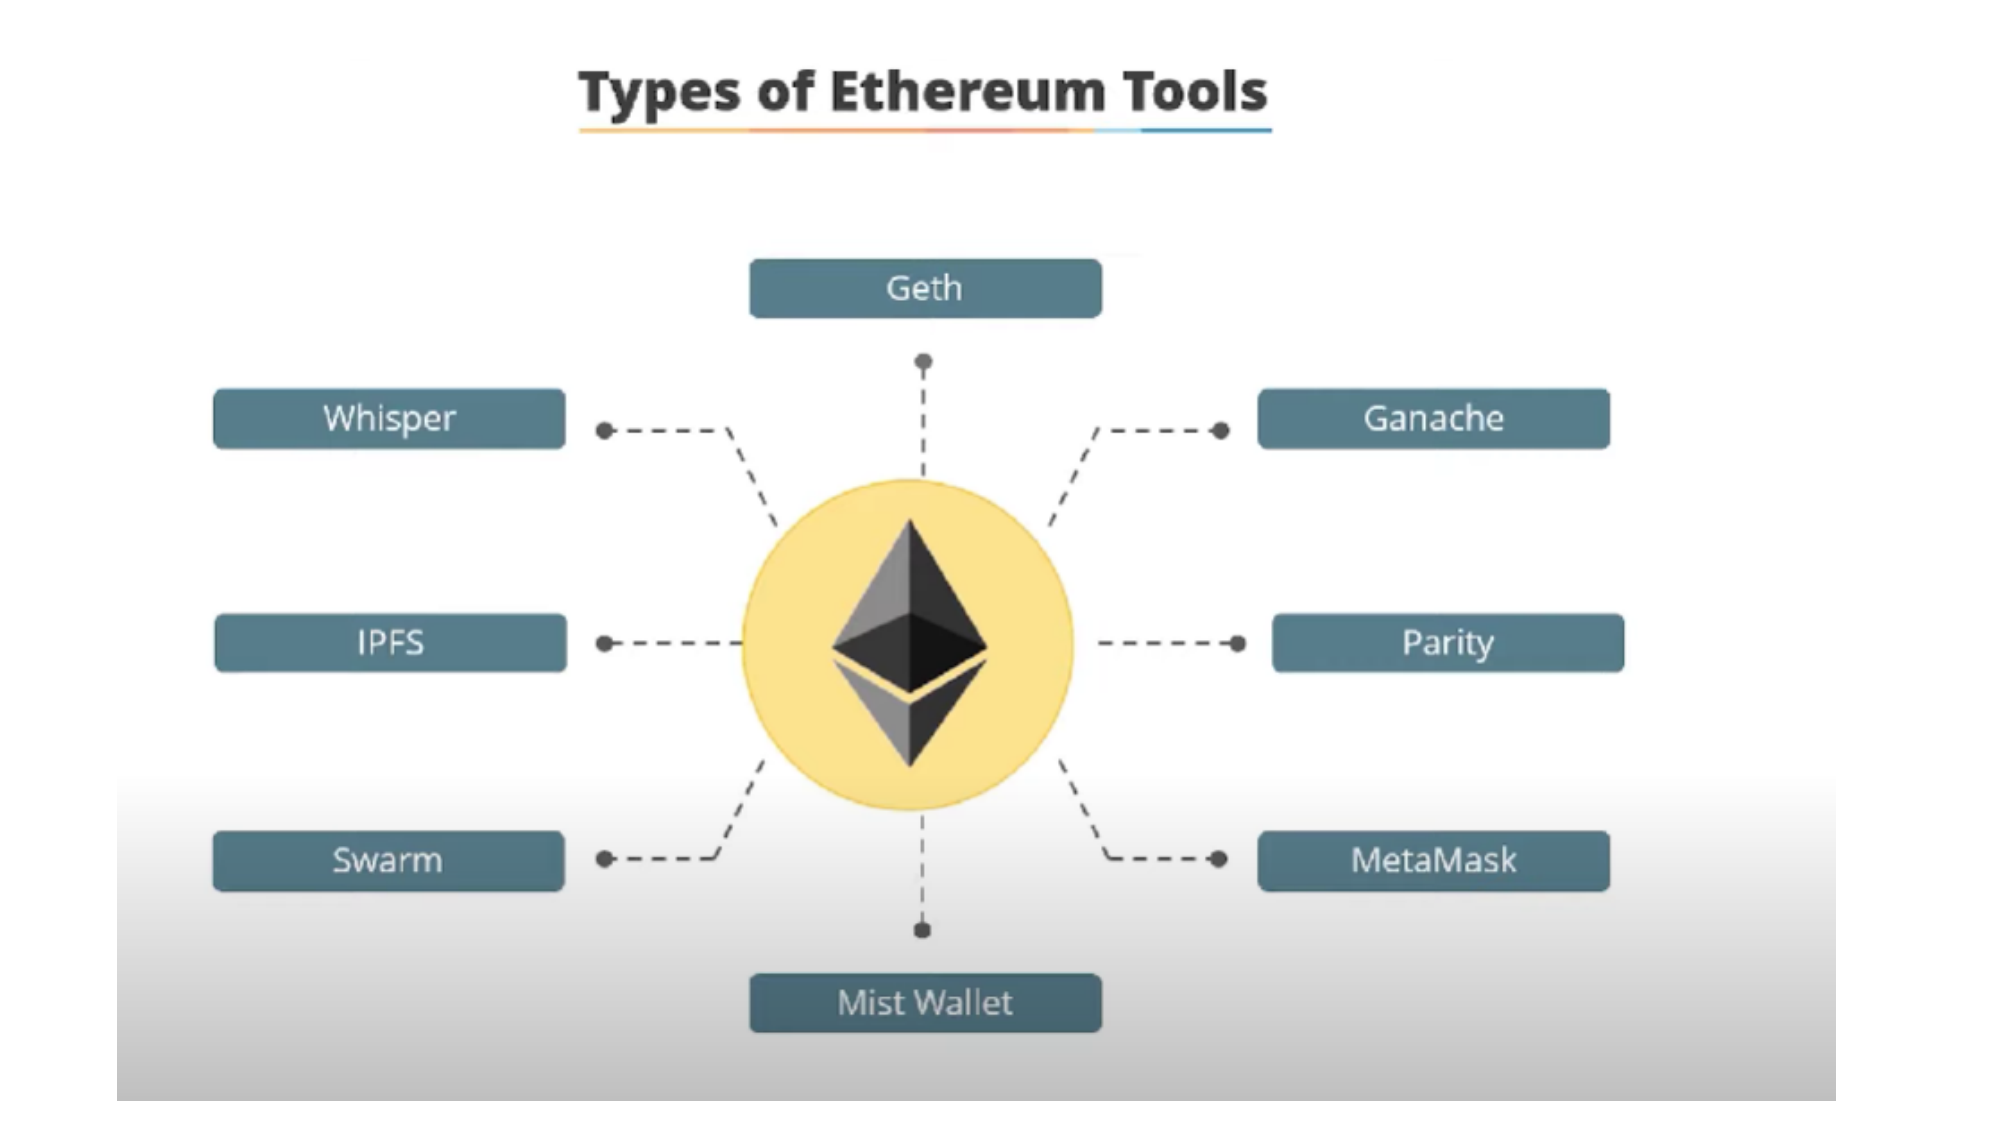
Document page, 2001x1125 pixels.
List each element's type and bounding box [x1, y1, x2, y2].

list [117, 59, 1836, 1101]
